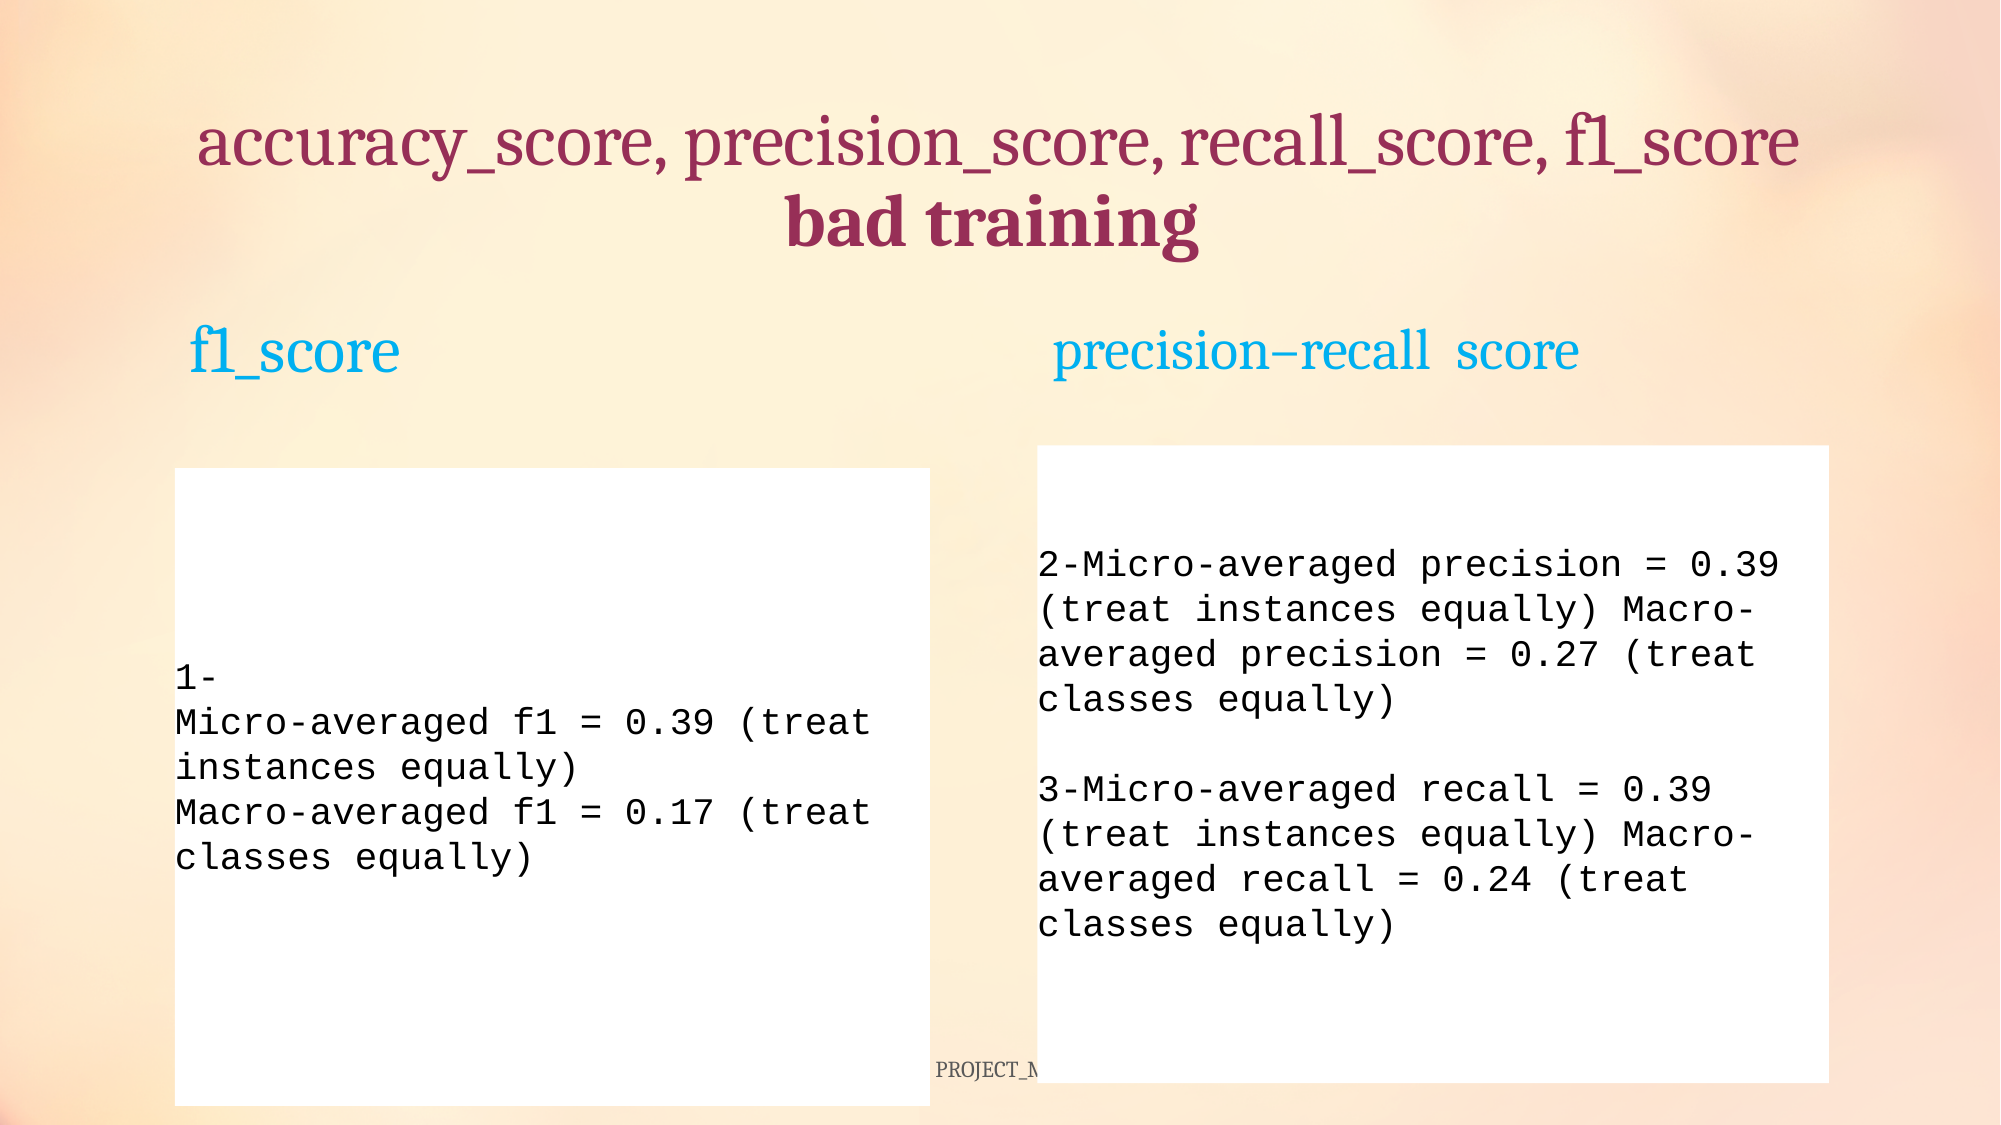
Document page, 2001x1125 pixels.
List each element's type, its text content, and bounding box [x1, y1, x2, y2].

list f1_score [174, 290, 963, 412]
slide_number 18 [1644, 1084, 1825, 1088]
footer PROJECT_ML [930, 1050, 1598, 1088]
list 1- Micro-averaged f1 = 0.39 (treat instances equally) Macro-averaged f1 = 0.17 (treat classes equally) [174, 468, 930, 1106]
title accuracy_score, precision_score, recall_score, f1_score bad training [174, 75, 1825, 271]
list precision–recall score [1037, 290, 1825, 412]
list 2-Micro-averaged precision = 0.39 (treat instances equally) Macro-averaged precision = 0.27 (treat classes equally) 3-Micro-averaged recall = 0.39 (treat instances equally) Macro-averaged recall = 0.24 (treat classes equally) [1037, 445, 1829, 1084]
picture [0, 0, 2001, 1125]
